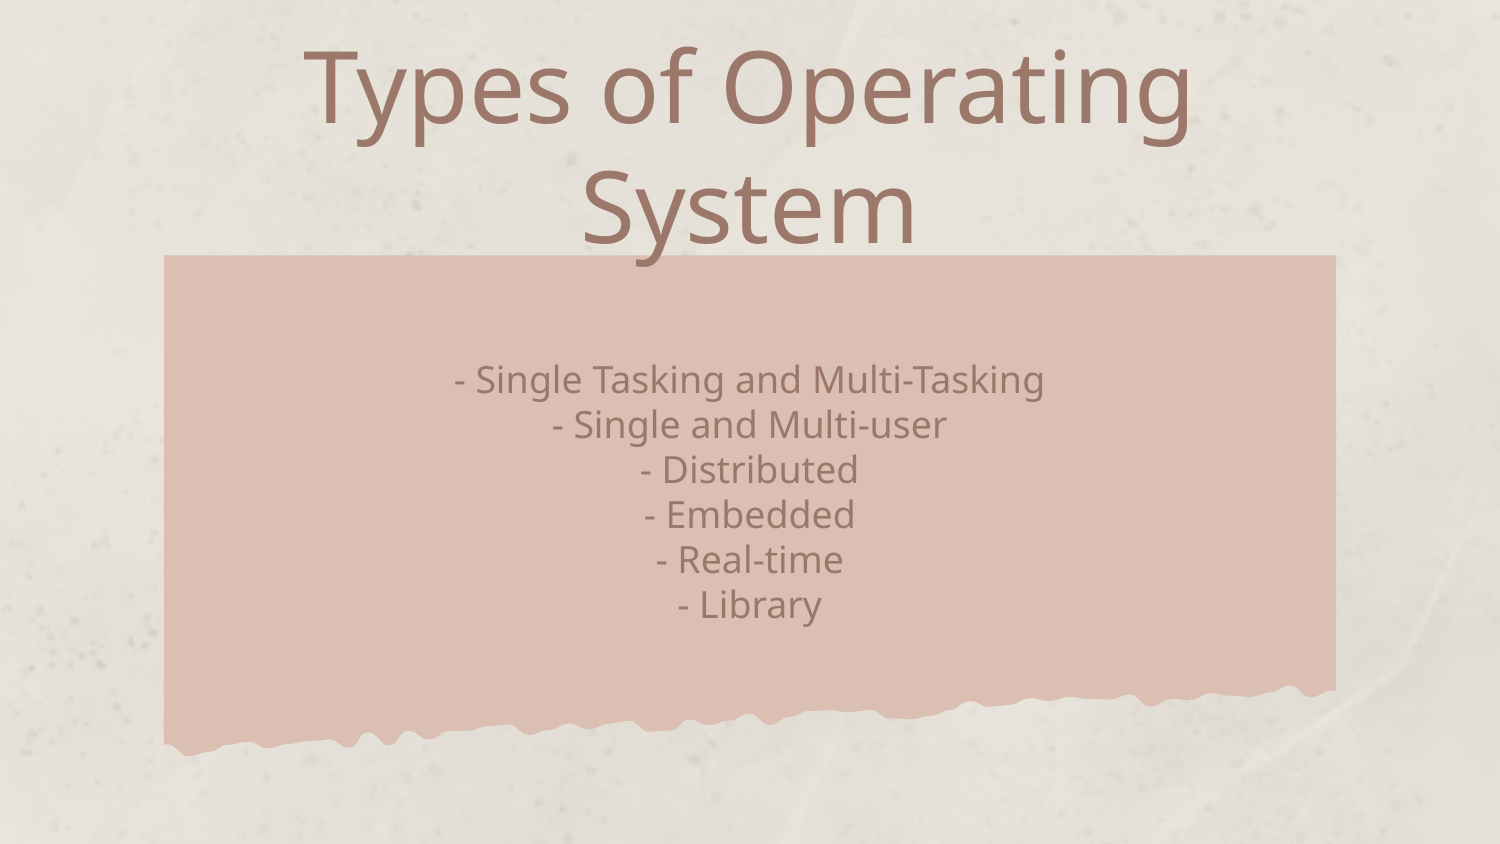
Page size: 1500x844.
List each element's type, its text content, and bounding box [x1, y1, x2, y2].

picture [0, 0, 1500, 844]
subtitle - Single Tasking and Multi-Tasking - Single and Multi-user - Distributed - Embedded - Real-time - Library [182, 294, 1318, 688]
title Types of Operating System [117, 88, 1383, 198]
